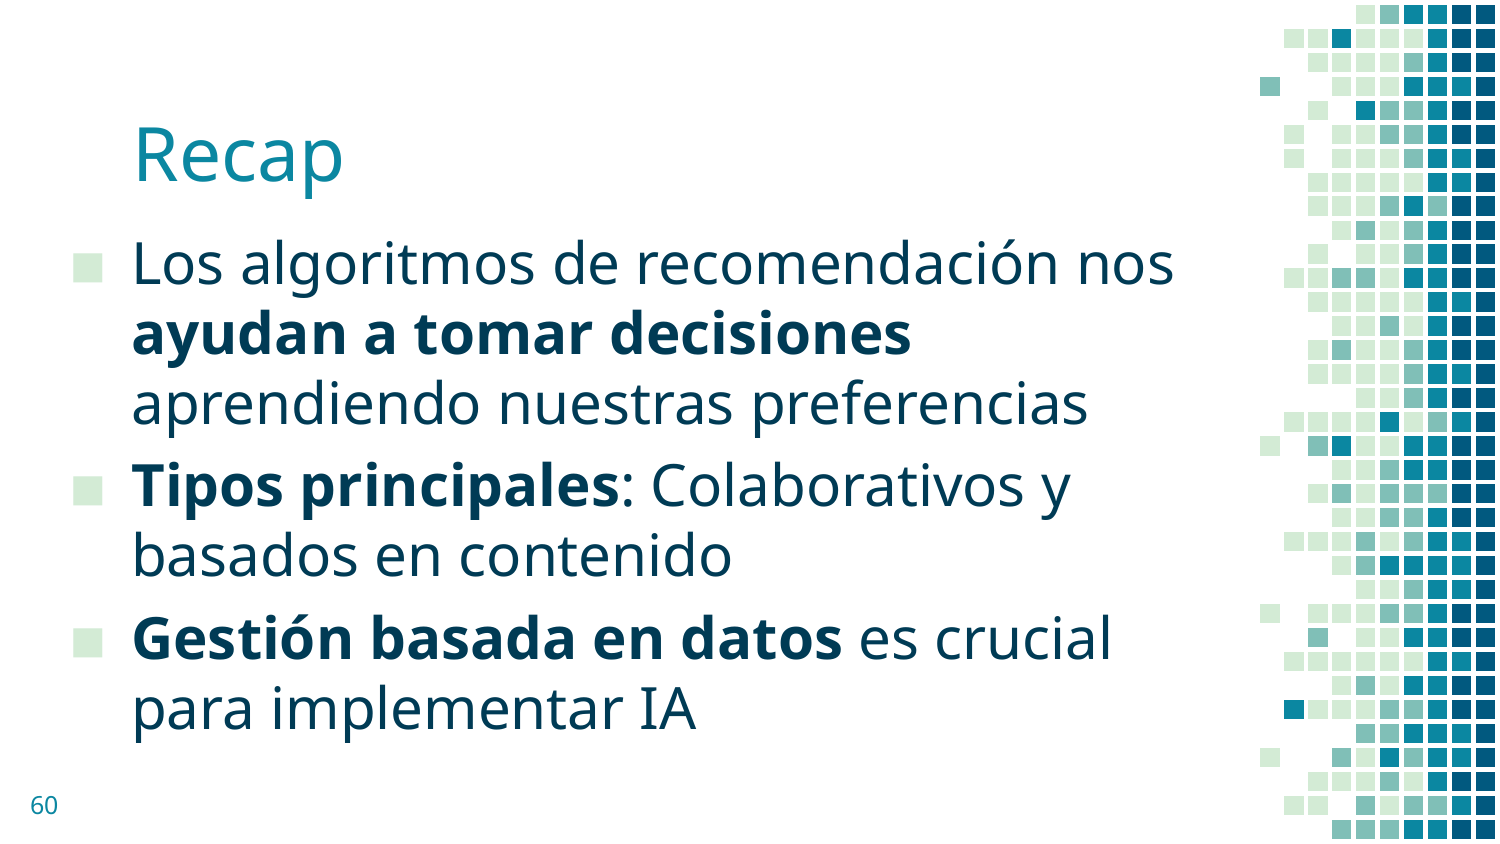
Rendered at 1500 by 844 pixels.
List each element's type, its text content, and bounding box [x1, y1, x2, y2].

title Recap [117, 70, 1227, 212]
slide_number 60 [15, 774, 105, 839]
list Los algoritmos de recomendación nos ayudan a tomar decisiones aprendiendo nuestras preferencias Tipos principales: Colaborativos y basados en contenido Gestión basada en datos es crucial para implementar IA [41, 211, 1204, 700]
